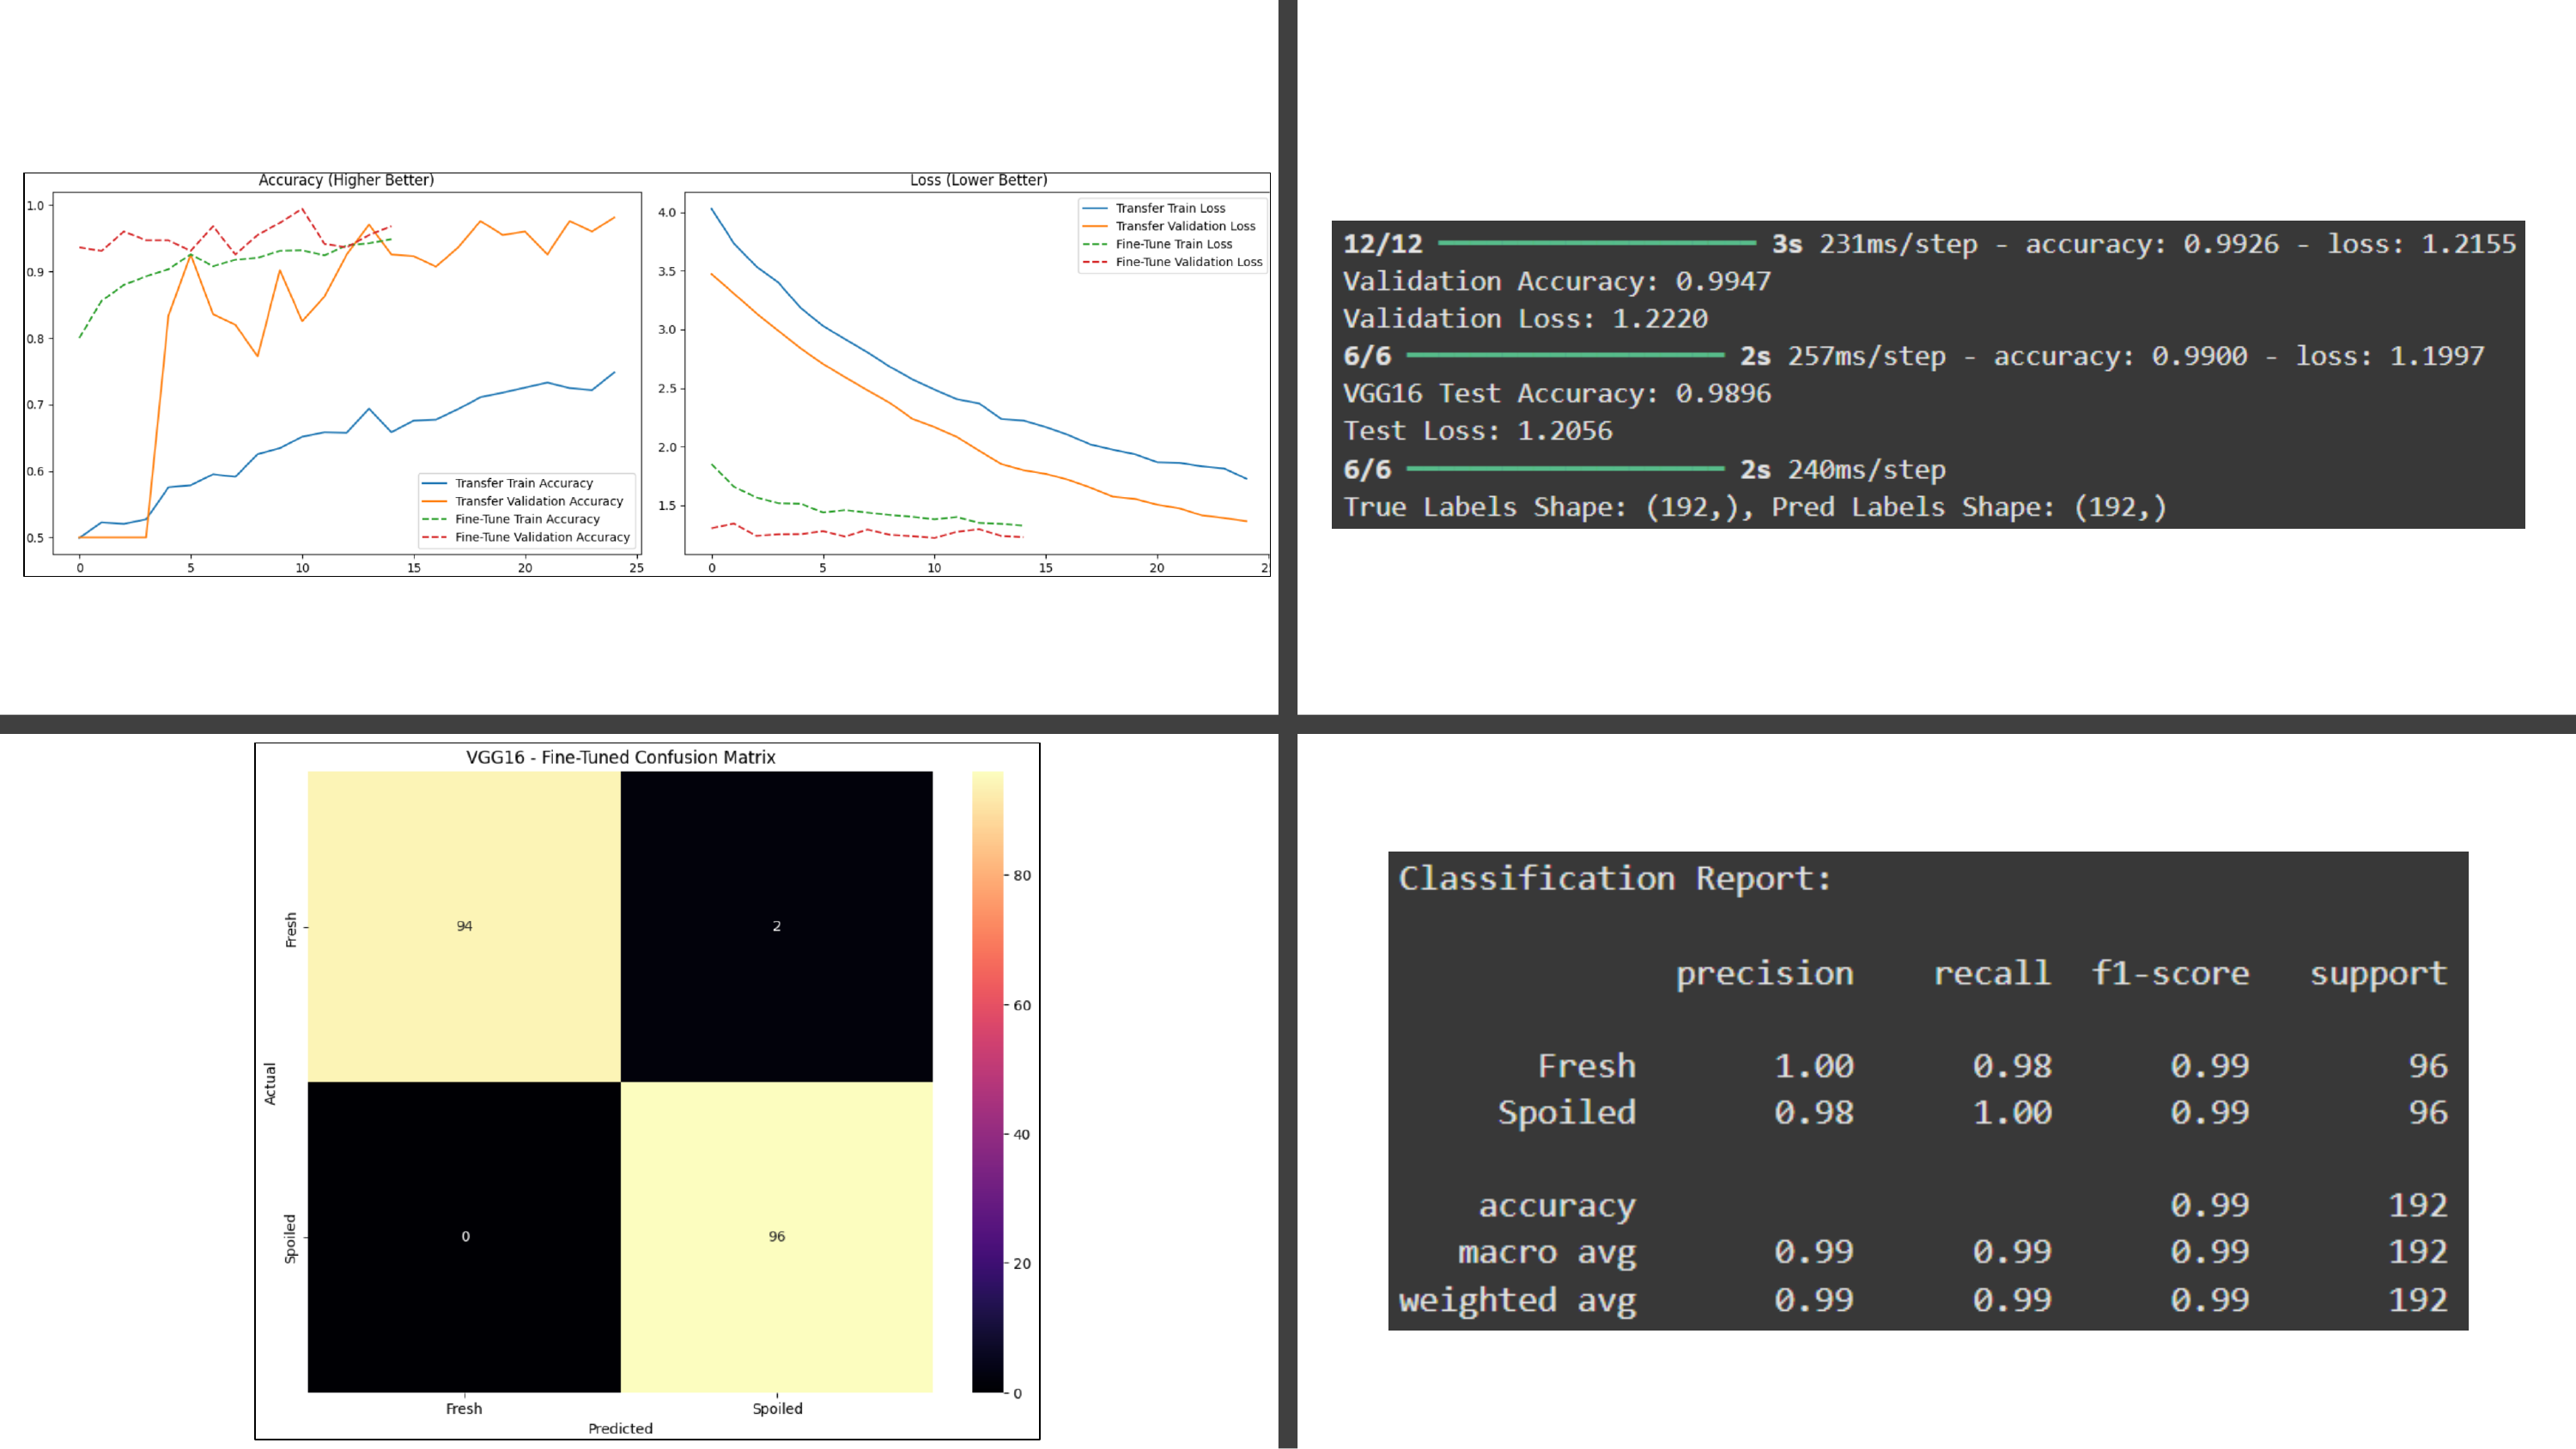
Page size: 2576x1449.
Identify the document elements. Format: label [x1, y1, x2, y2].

text_box [1277, 736, 1299, 1449]
text_box [0, 712, 1279, 736]
picture [255, 743, 1040, 1440]
text_box [1277, 0, 1299, 712]
picture [24, 173, 1270, 576]
picture [1388, 852, 2470, 1331]
picture [1332, 221, 2525, 529]
text_box [1279, 712, 2576, 736]
